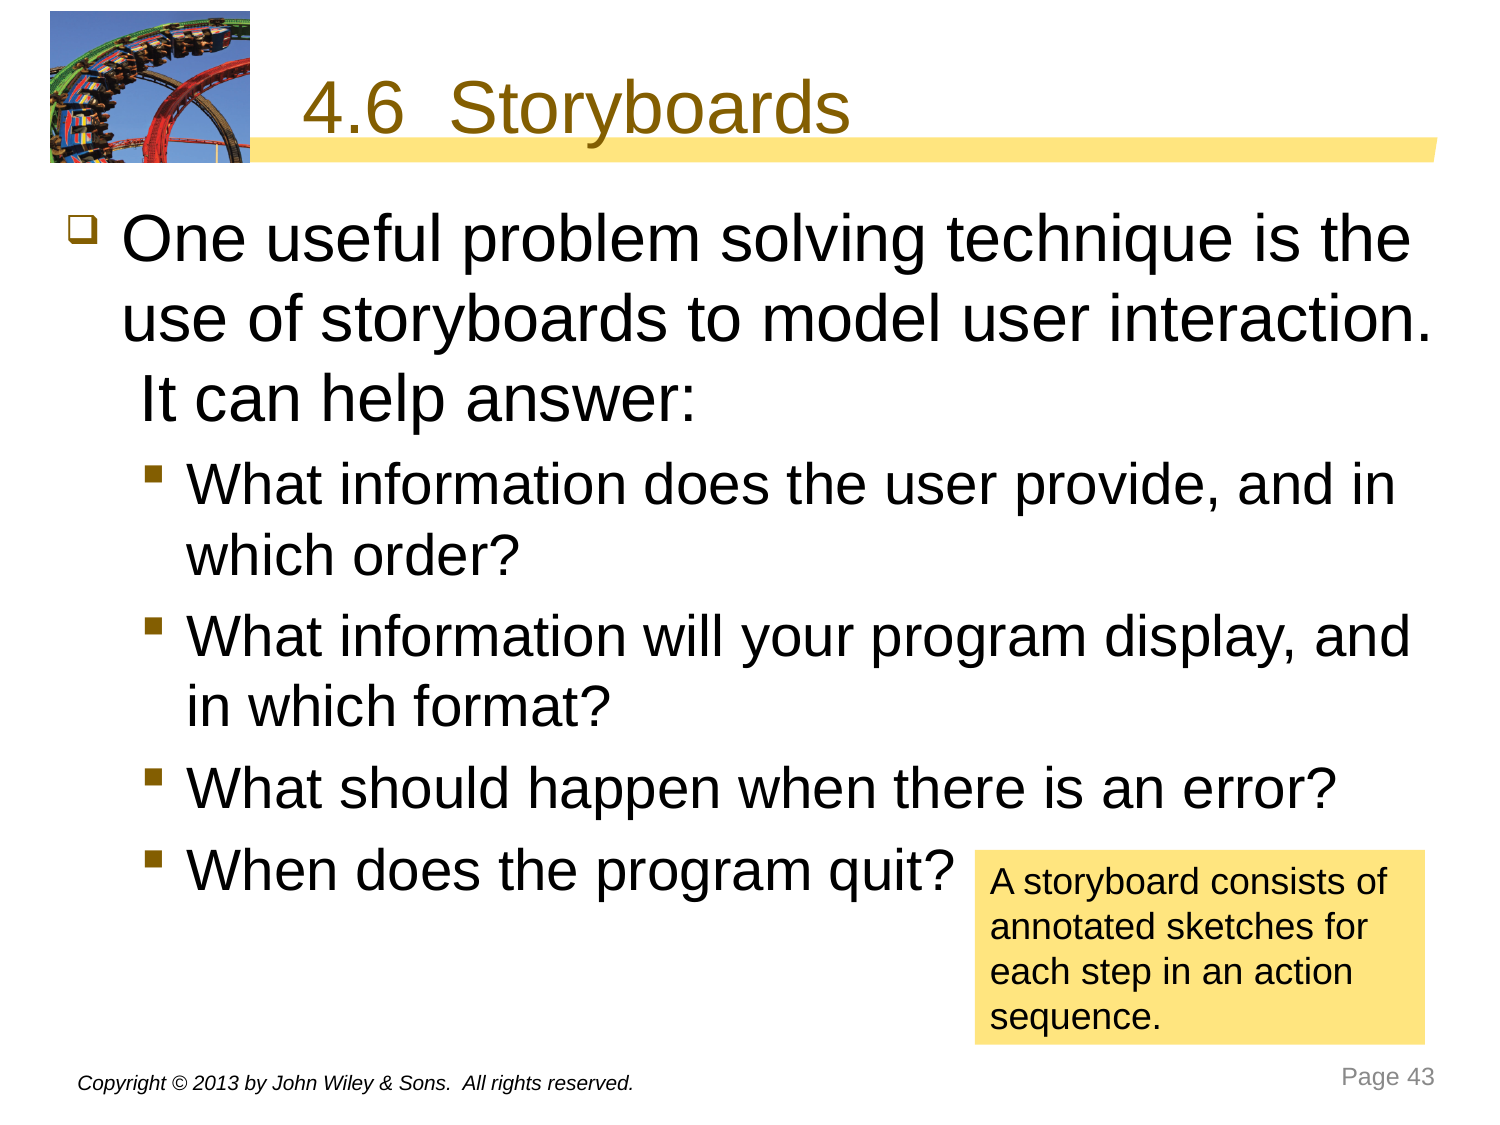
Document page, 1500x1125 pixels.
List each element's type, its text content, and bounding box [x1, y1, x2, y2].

title 4.6 Storyboards [287, 45, 1450, 163]
picture [50, 11, 250, 163]
text_box A storyboard consists of annotated sketches for each step in an action sequence. [974, 849, 1425, 1045]
footer Copyright © 2013 by John Wiley & Sons. All rights reserved. [62, 1037, 726, 1104]
slide_number Page 43 [1187, 1050, 1450, 1100]
list One useful problem solving technique is the use of storyboards to model user interaction. It can help answer: What information does the user provide, and in which order? What information will your program display, and in which format? What should happen when there is an error? When does the program quit? [50, 187, 1463, 1025]
